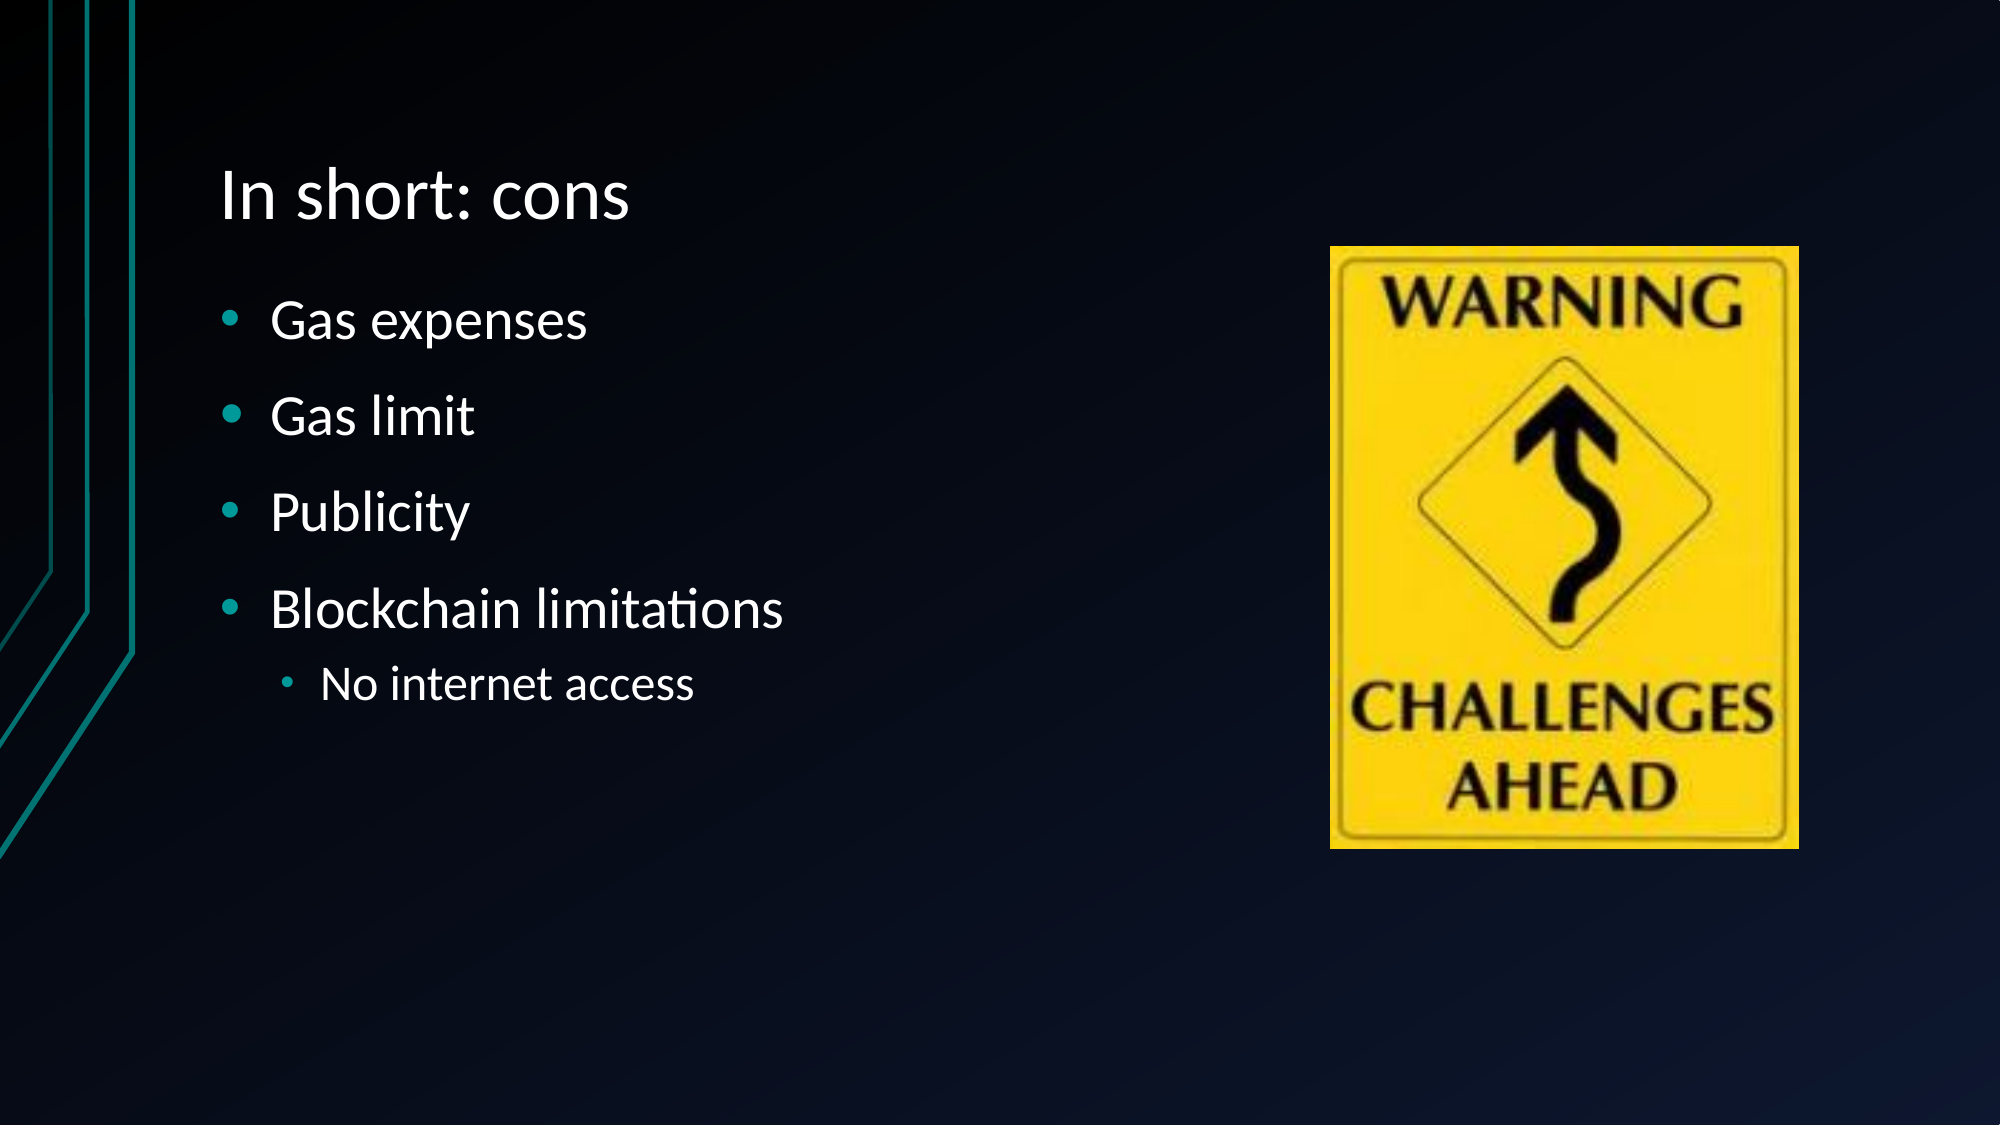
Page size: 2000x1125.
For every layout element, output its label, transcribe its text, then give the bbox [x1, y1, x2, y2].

list Gas expenses Gas limit Publicity Blockchain limitations No internet access [199, 279, 1166, 1012]
picture [1330, 246, 1799, 849]
title In short: cons [199, 45, 1900, 246]
